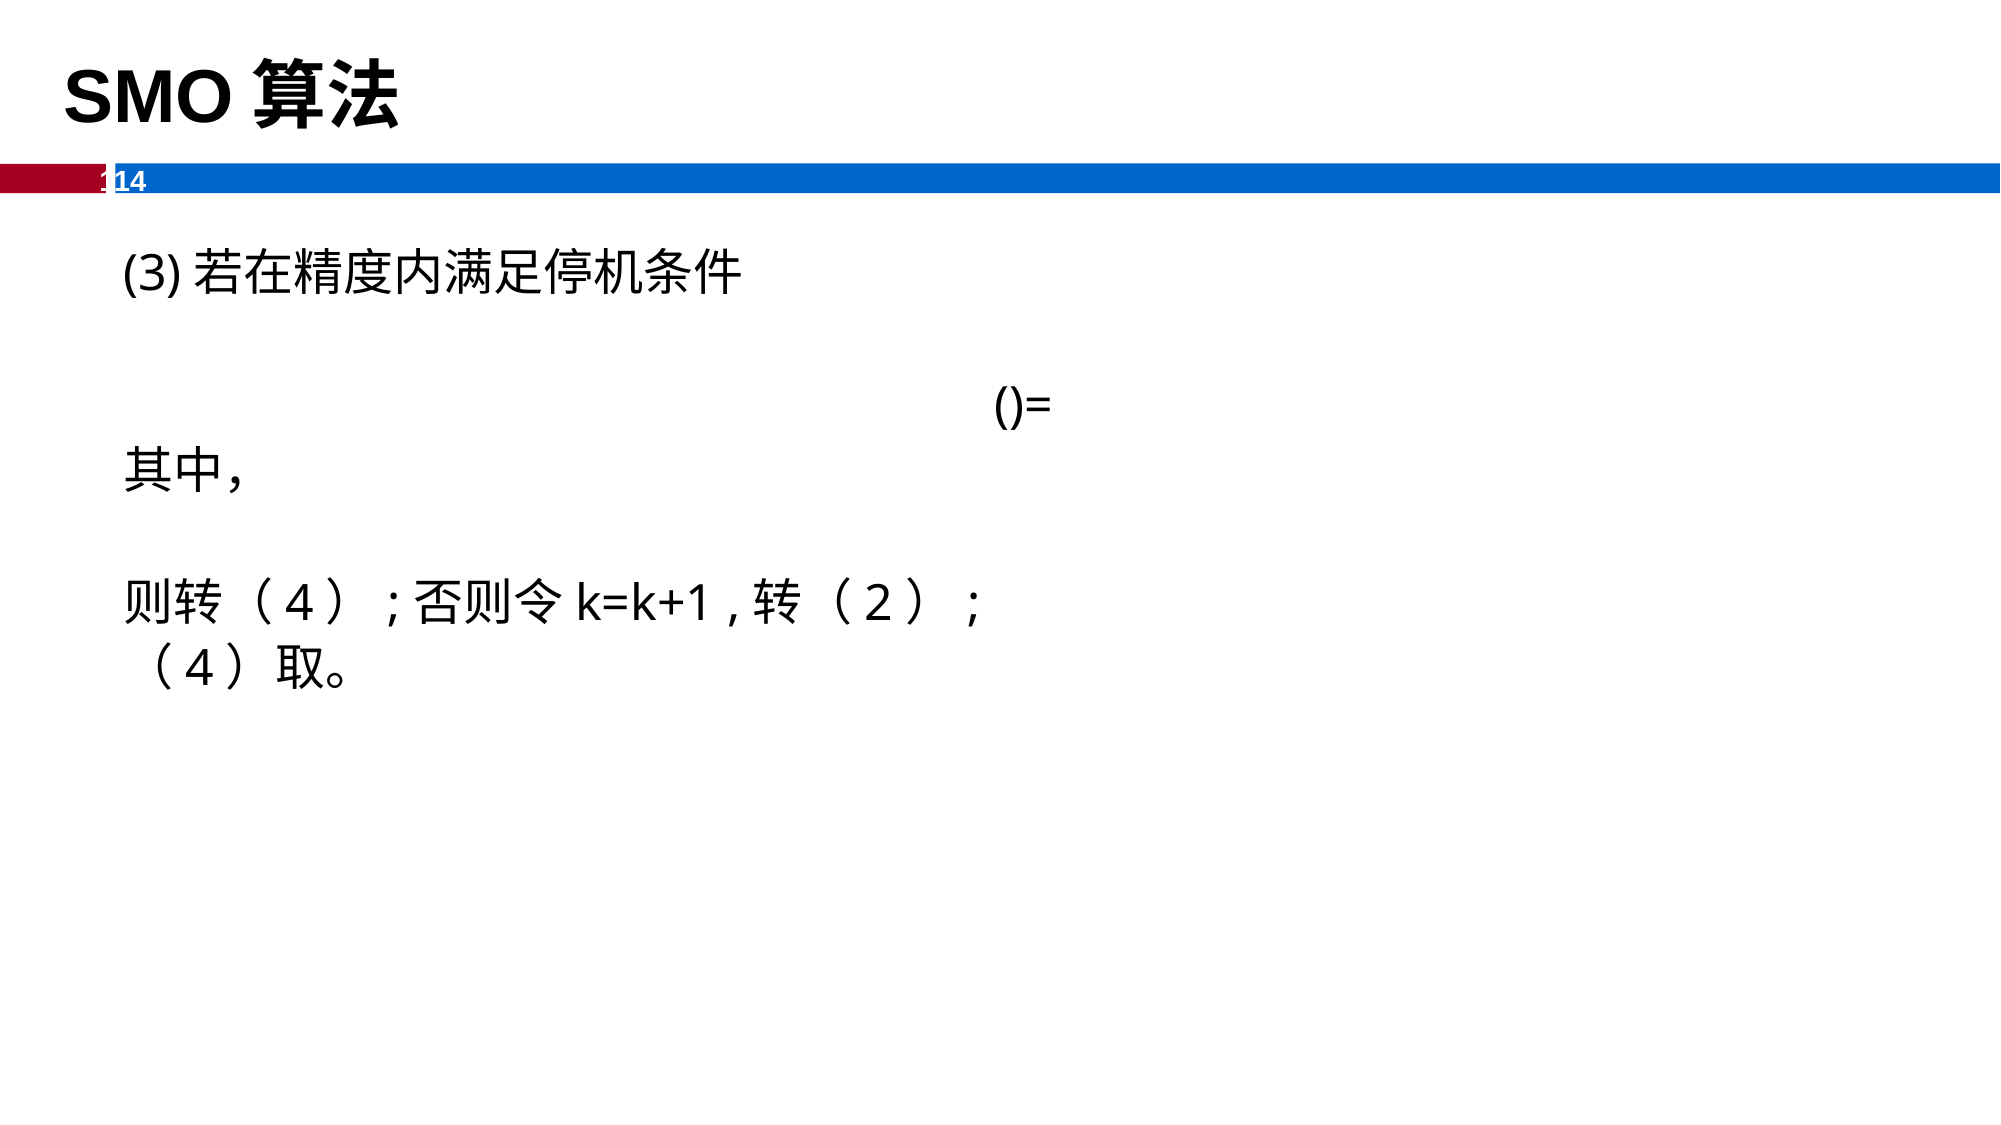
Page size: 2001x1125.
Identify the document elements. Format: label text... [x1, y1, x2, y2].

title SMO算法 [48, 36, 1939, 148]
